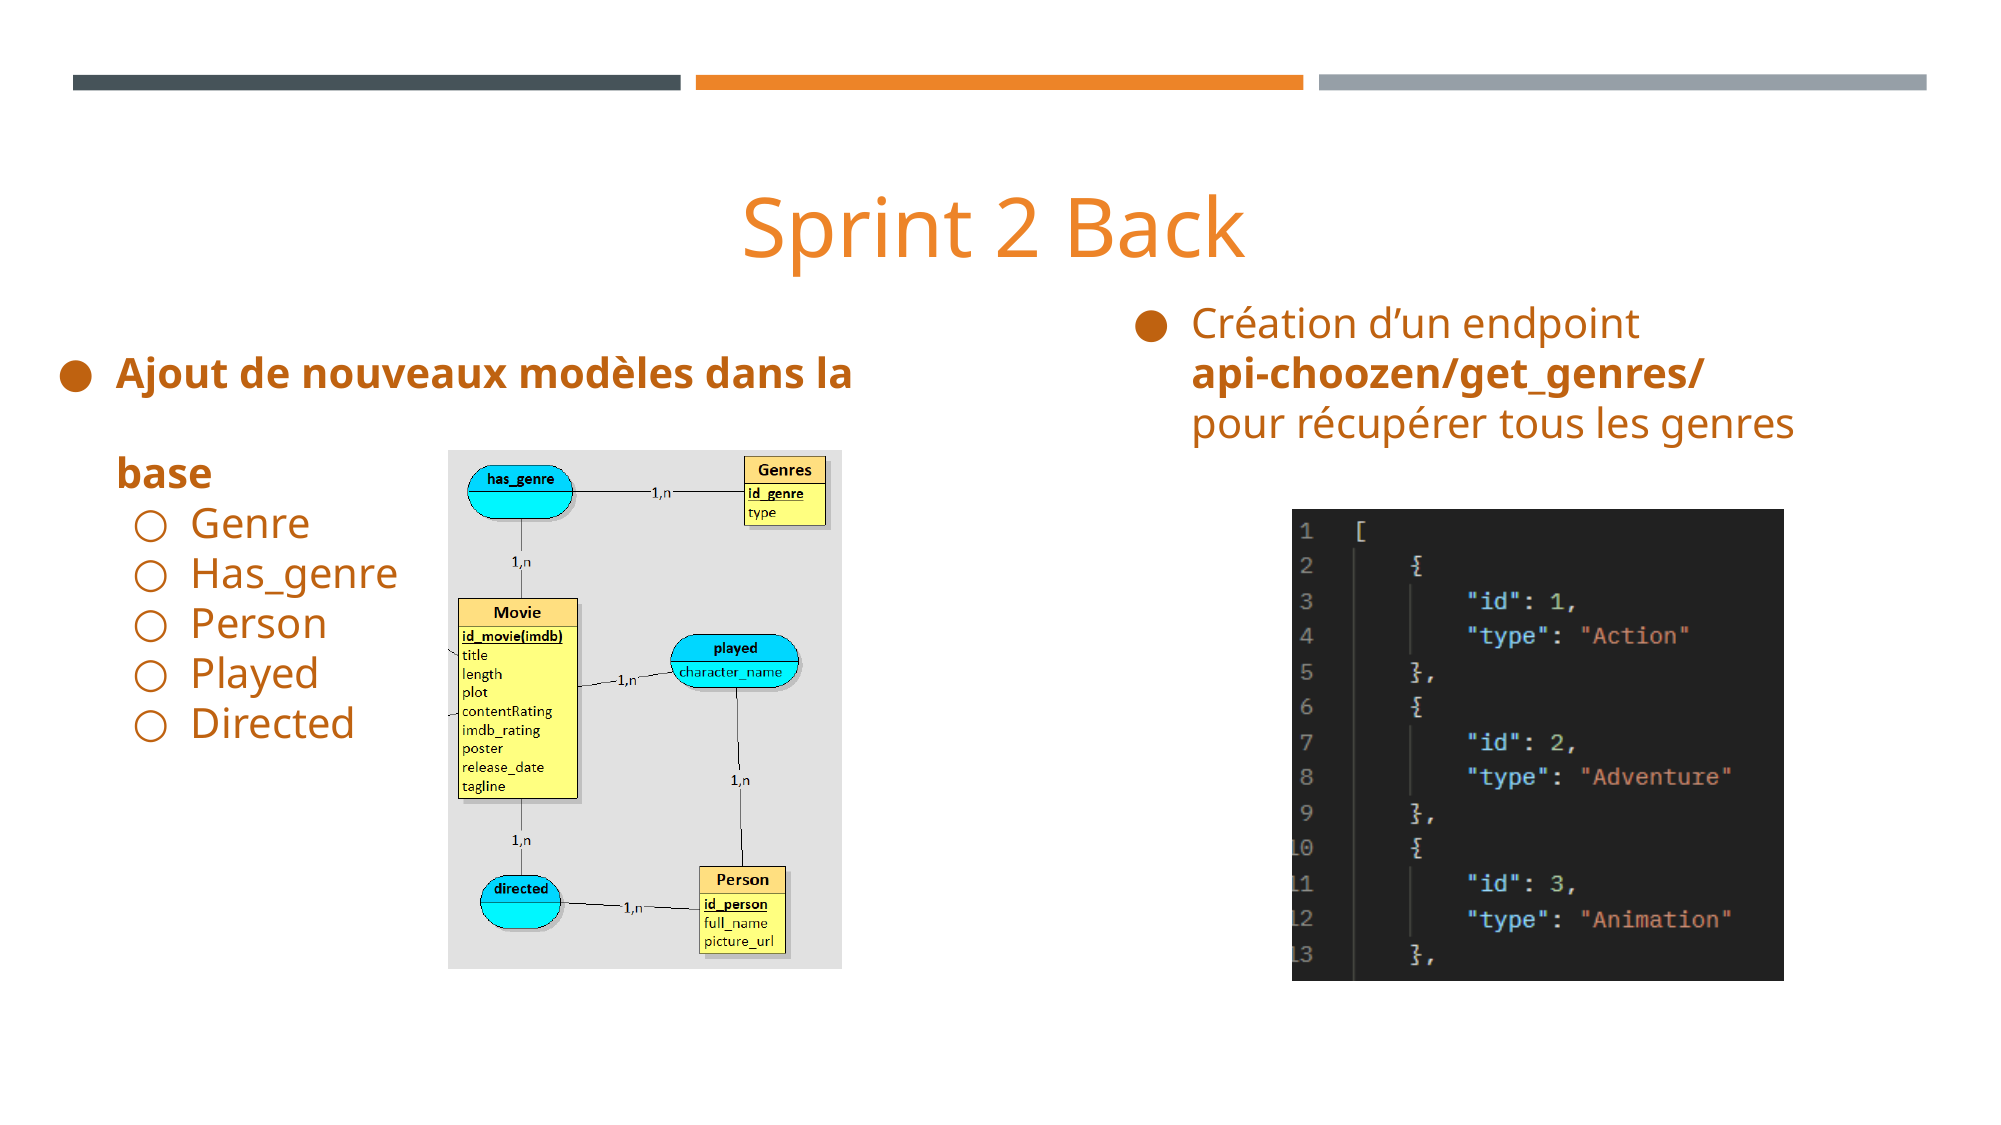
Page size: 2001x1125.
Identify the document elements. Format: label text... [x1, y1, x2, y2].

title Sprint 2 Back [448, 166, 1540, 282]
picture [1292, 509, 1784, 981]
picture [448, 450, 842, 970]
text_box Ajout de nouveaux modèles dans la base Genre Has_genre Person Played Directed [25, 281, 975, 762]
text_box Création d’un endpoint api-choozen/get_genres/ pour récupérer tous les genres [1101, 281, 1975, 462]
